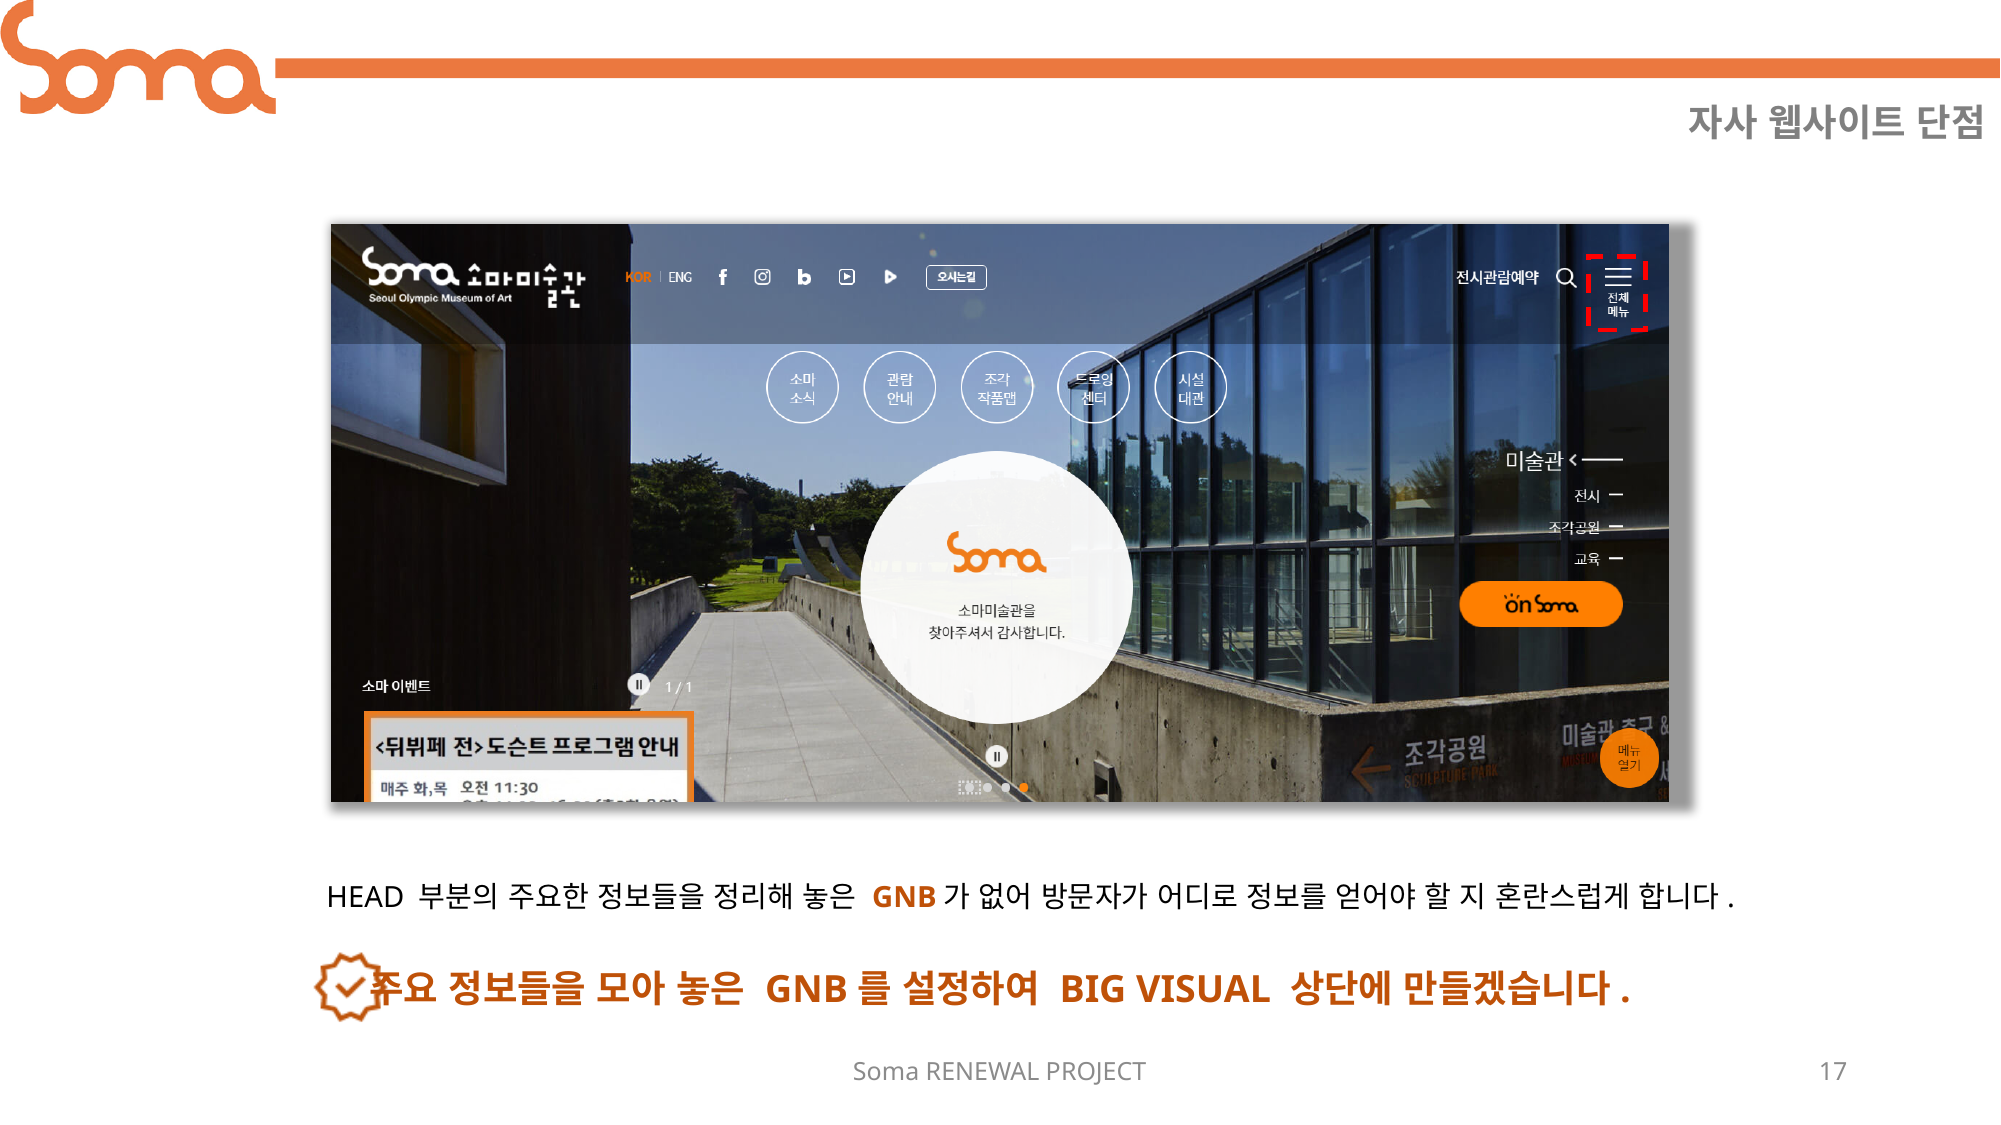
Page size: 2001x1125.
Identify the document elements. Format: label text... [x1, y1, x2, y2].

text_box 주요 정보들을 모아 놓은 GNB를 설정하여 BIG VISUAL 상단에 만들겠습니다. [391, 957, 1646, 1018]
slide_number 17 [1412, 1042, 1863, 1103]
text_box 자사 웹사이트 단점 [1674, 91, 2000, 152]
picture [311, 948, 391, 1028]
text_box HEAD 부분의 주요한 정보들을 정리해 놓은 GNB가 없어 방문자가 어디로 정보를 얻어야 할 지 혼란스럽게 합니다. [311, 871, 2000, 922]
picture [331, 224, 1669, 802]
footer Soma RENEWAL PROJECT [662, 1042, 1338, 1103]
picture [0, 0, 276, 114]
